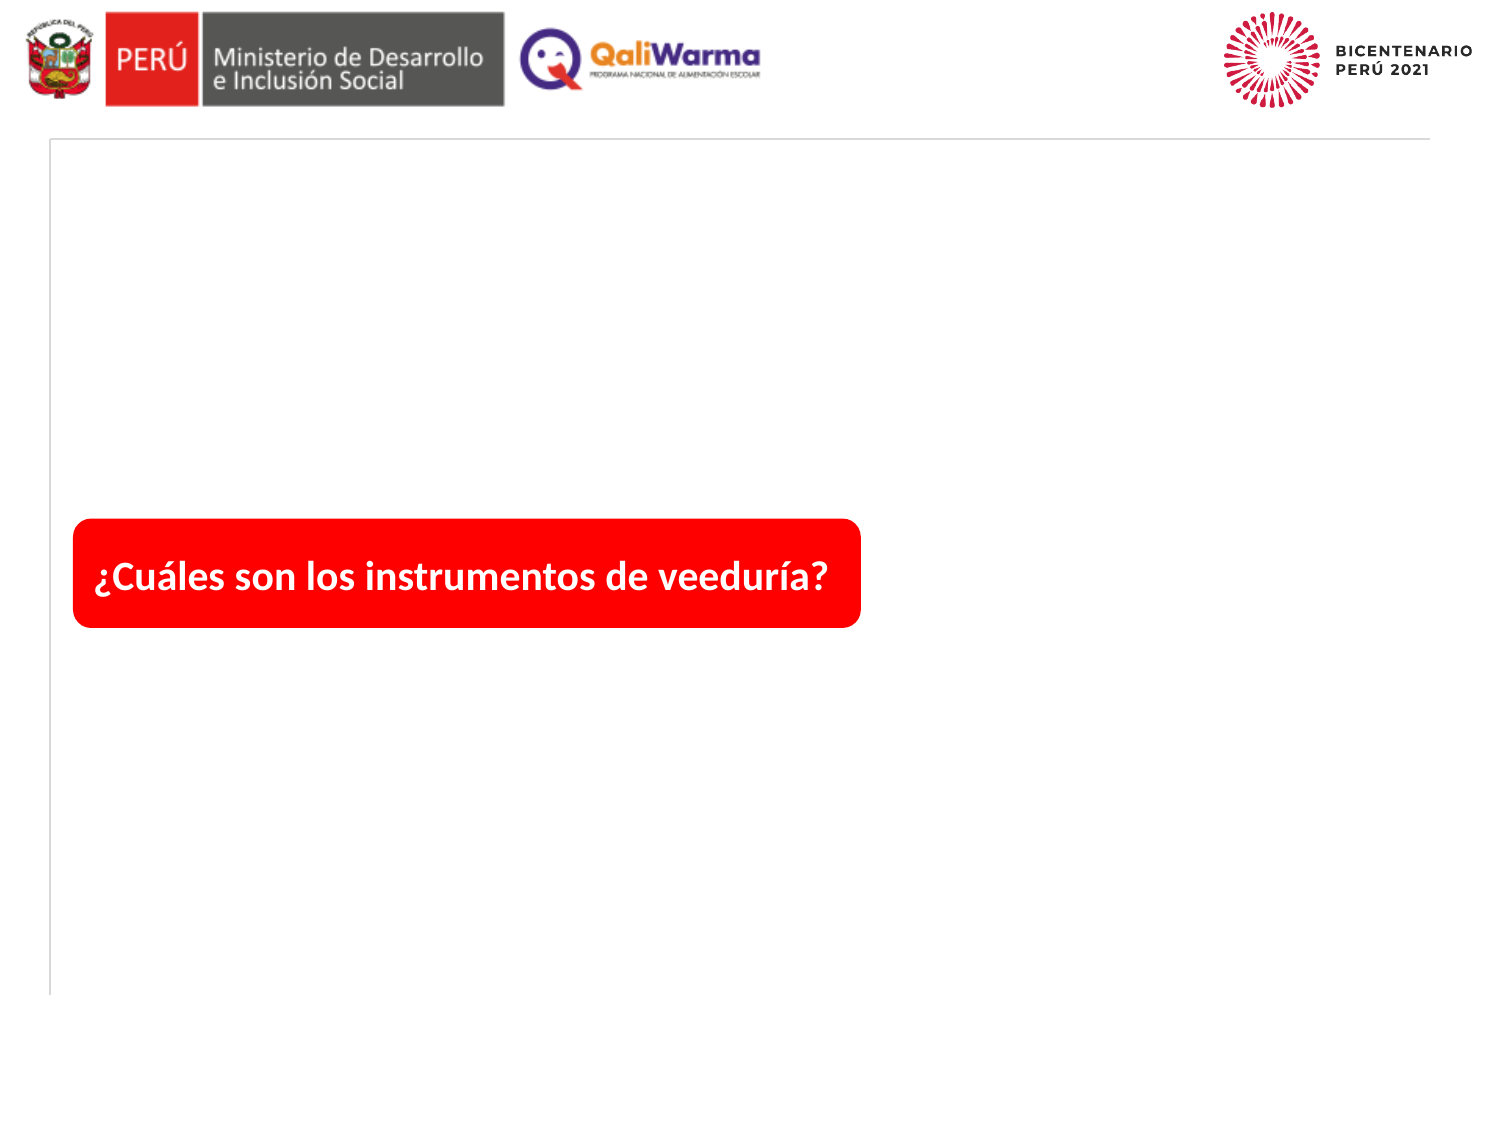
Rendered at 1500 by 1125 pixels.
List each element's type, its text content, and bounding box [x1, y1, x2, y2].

picture [1224, 12, 1472, 108]
picture [9, 9, 776, 110]
text_box ¿Cuáles son los instrumentos de veeduría? [71, 517, 862, 630]
